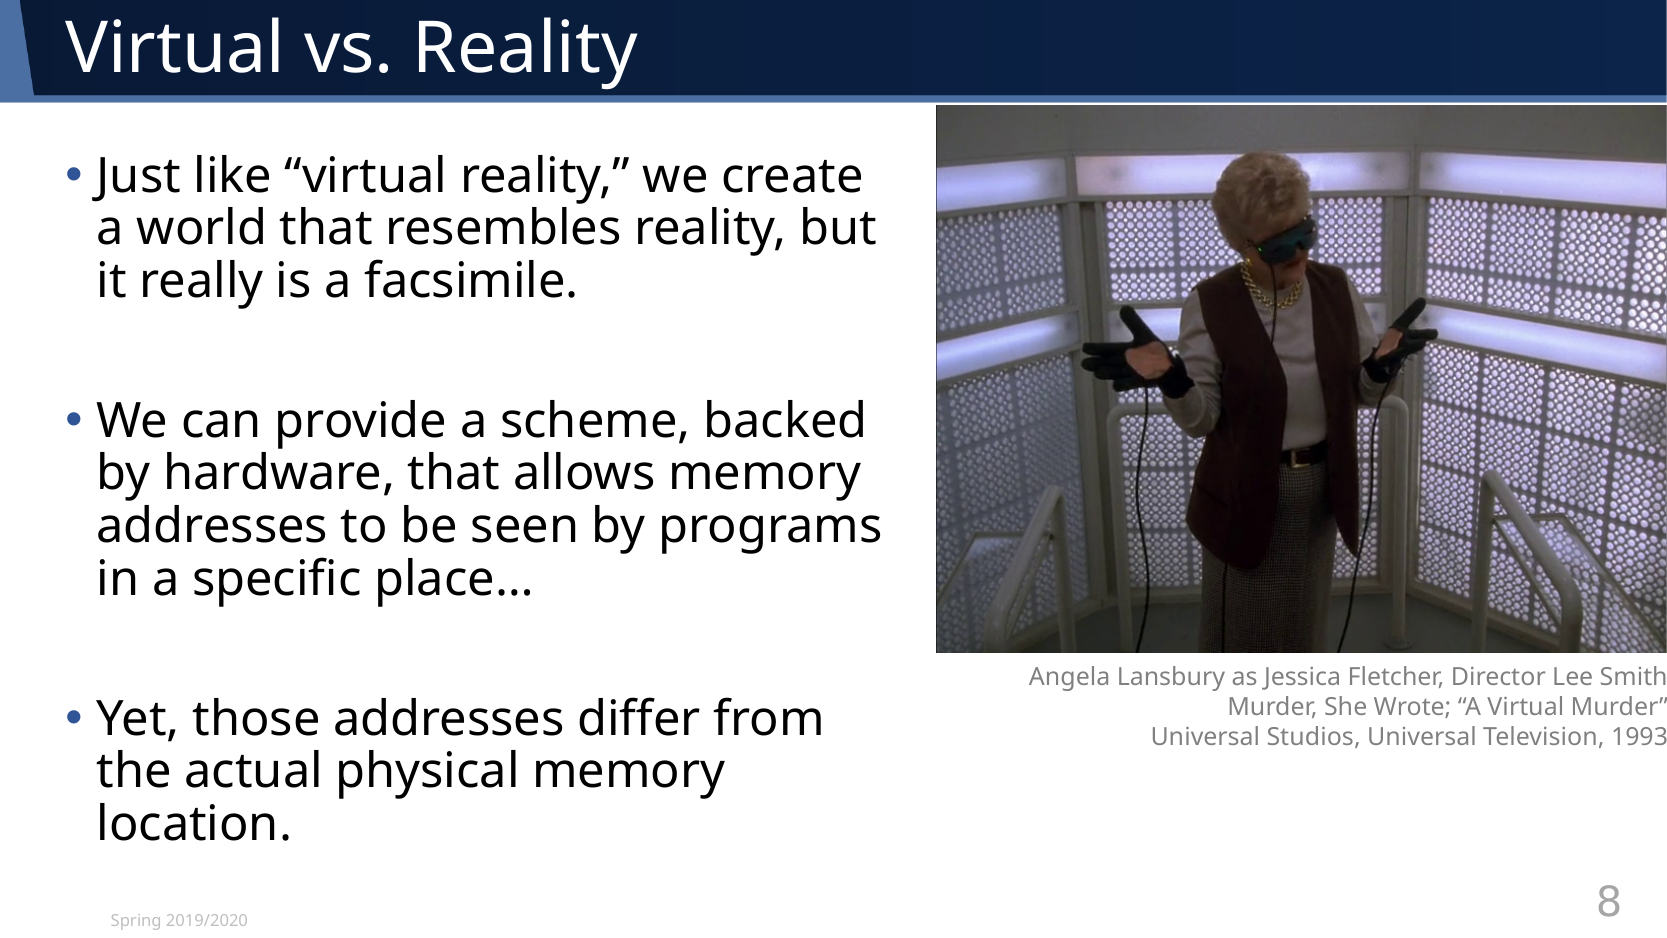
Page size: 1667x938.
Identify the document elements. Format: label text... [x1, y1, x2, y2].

text_box Angela Lansbury as Jessica Fletcher, Director Lee Smith Murder, She Wrote; “A Virtual Murder” Universal Studios, Universal Television, 1993 [1014, 654, 1667, 758]
list Just like “virtual reality,” we create a world that resembles reality, but it really is a facsimile. We can provide a scheme, backed by hardware, that allows memory addresses to be seen by programs in a specific place… Yet, those addresses differ from the actual physical memory location. [50, 142, 903, 907]
footer Spring 2019/2020 [0, 906, 360, 937]
picture [0, 0, 1667, 938]
title Virtual vs. Reality [50, 3, 1667, 97]
